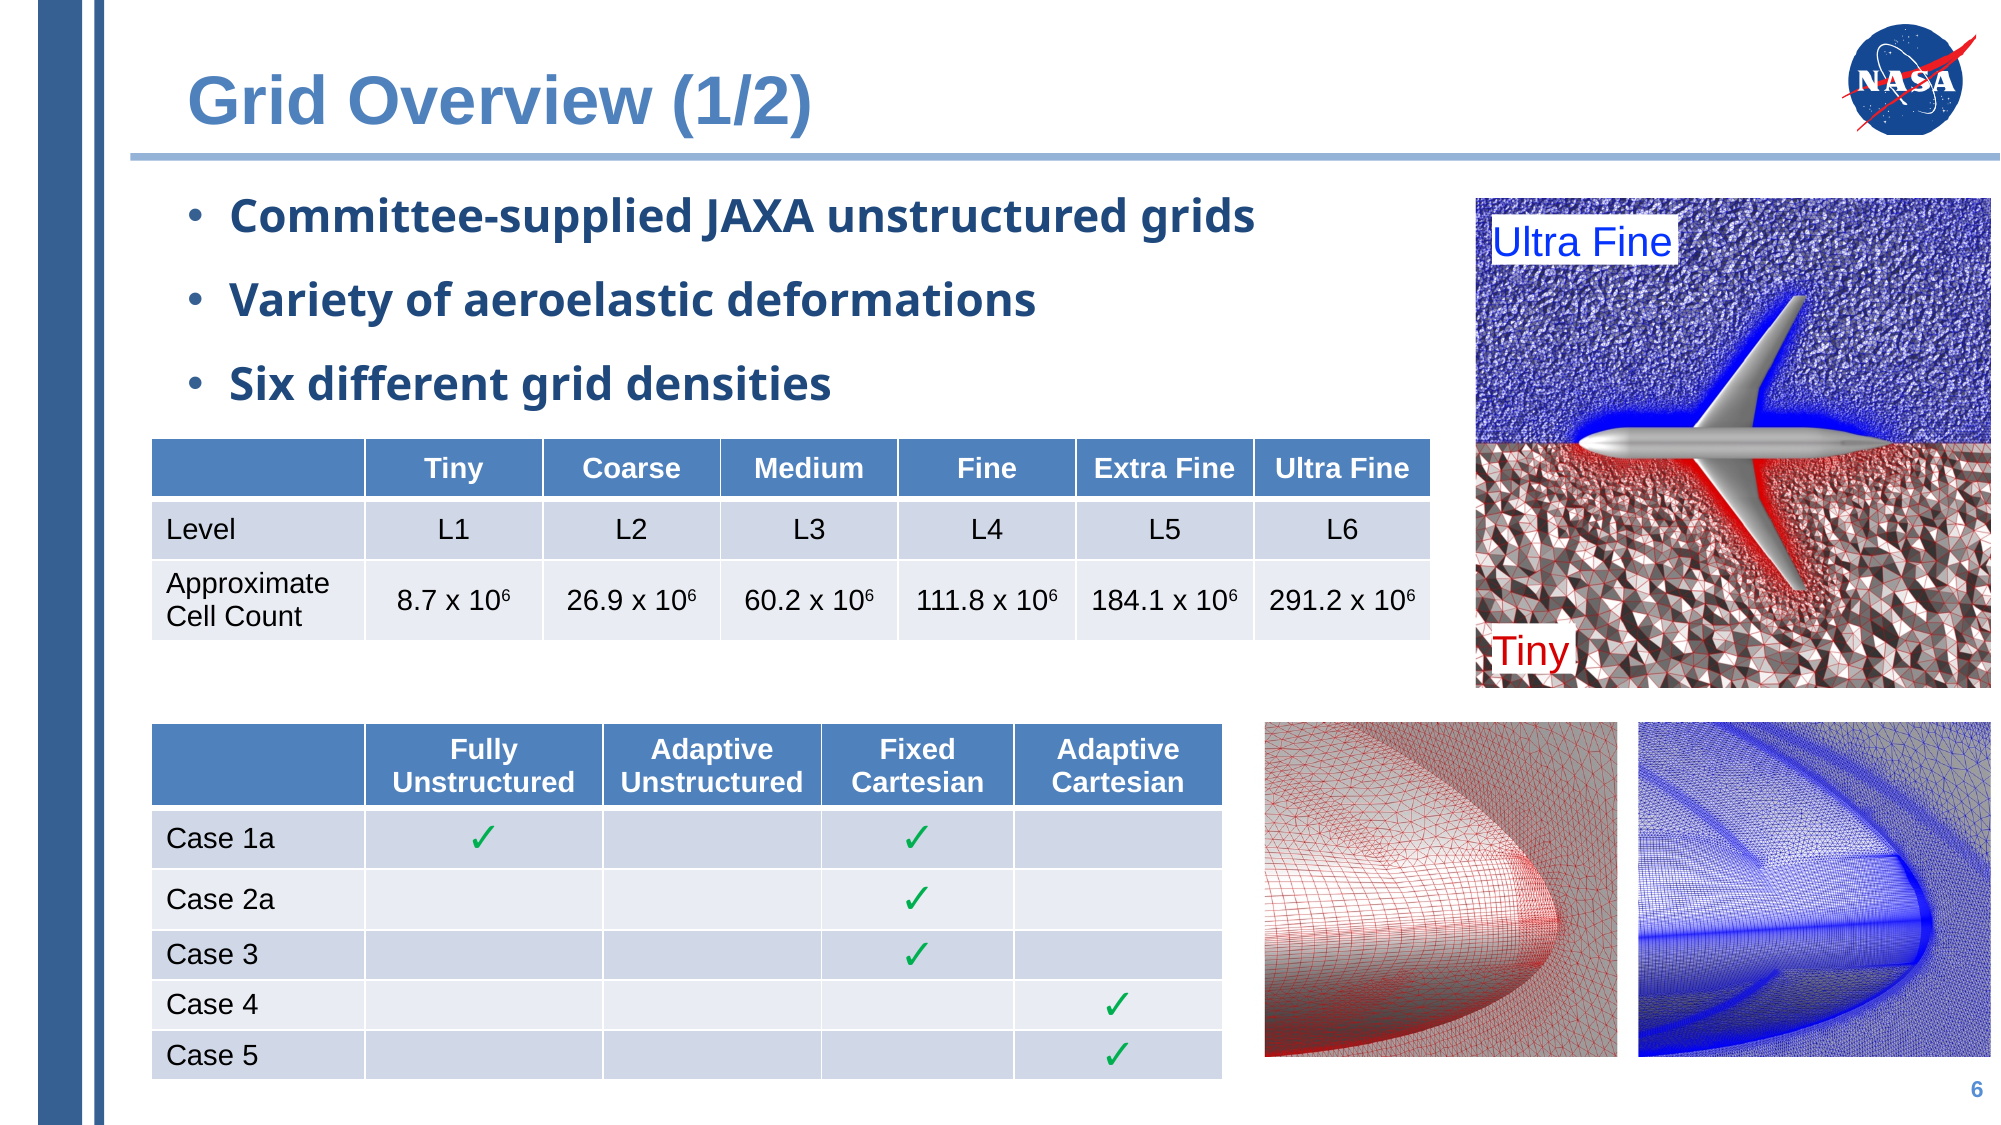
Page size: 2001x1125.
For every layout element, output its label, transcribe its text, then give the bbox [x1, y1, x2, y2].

table_header [152, 724, 364, 805]
table_cell Case 1a [152, 811, 364, 868]
table_cell Case 3 [152, 931, 364, 979]
table_header Adaptive Cartesian [1015, 724, 1222, 805]
list Committee-supplied JAXA unstructured grids Variety of aeroelastic deformations Six different grid densities [172, 179, 1939, 1068]
table_cell L2 [544, 502, 720, 559]
table_cell [822, 1031, 1013, 1079]
table_cell L6 [1255, 502, 1430, 559]
table_cell L1 [366, 502, 542, 559]
table_cell Case 4 [152, 981, 364, 1029]
table_cell Case 2a [152, 870, 364, 929]
table_cell ✓ [822, 870, 1013, 929]
table_cell L4 [899, 502, 1075, 559]
table_cell [366, 1031, 602, 1079]
table_cell 26.9 x 106 [544, 561, 720, 640]
table_header Tiny [366, 439, 542, 496]
table_cell 8.7 x 106 [366, 561, 542, 640]
table_cell [604, 1031, 821, 1079]
table_header Fixed Cartesian [822, 724, 1013, 805]
title Grid Overview (1/2) [172, 49, 1810, 146]
table_cell [366, 870, 602, 929]
table_cell [604, 870, 821, 929]
table_cell Level [152, 502, 364, 559]
table_cell L5 [1077, 502, 1253, 559]
table_cell [604, 811, 821, 868]
table_header Fine [899, 439, 1075, 496]
table_cell ✓ [822, 931, 1013, 979]
table_cell [1015, 870, 1222, 929]
picture [1254, 722, 2000, 1058]
table_header Medium [721, 439, 897, 496]
table_cell [1015, 931, 1222, 979]
table_header Extra Fine [1077, 439, 1253, 496]
table_cell [604, 931, 821, 979]
table_header Coarse [544, 439, 720, 496]
table_cell 60.2 x 106 [721, 561, 897, 640]
table_cell ✓ [822, 811, 1013, 868]
table_header Adaptive Unstructured [604, 724, 821, 805]
table_cell [366, 981, 602, 1029]
table_cell [604, 981, 821, 1029]
table_cell ✓ [1015, 981, 1222, 1029]
table_cell 111.8 x 106 [899, 561, 1075, 640]
table_cell 291.2 x 106 [1255, 561, 1430, 640]
table_header Fully Unstructured [366, 724, 602, 805]
table_cell Case 5 [152, 1031, 364, 1079]
table_header [152, 439, 364, 496]
table_cell [1015, 811, 1222, 868]
table_cell L3 [721, 502, 897, 559]
table_cell 184.1 x 106 [1077, 561, 1253, 640]
table_cell ✓ [1015, 1031, 1222, 1079]
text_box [1487, 184, 1980, 701]
table_cell [822, 981, 1013, 1029]
table_cell [366, 931, 602, 979]
table_cell ✓ [366, 811, 602, 868]
table_cell Approximate Cell Count [152, 561, 364, 640]
picture [1980, 198, 1990, 688]
table_header Ultra Fine [1255, 439, 1430, 496]
picture [1476, 198, 1487, 688]
